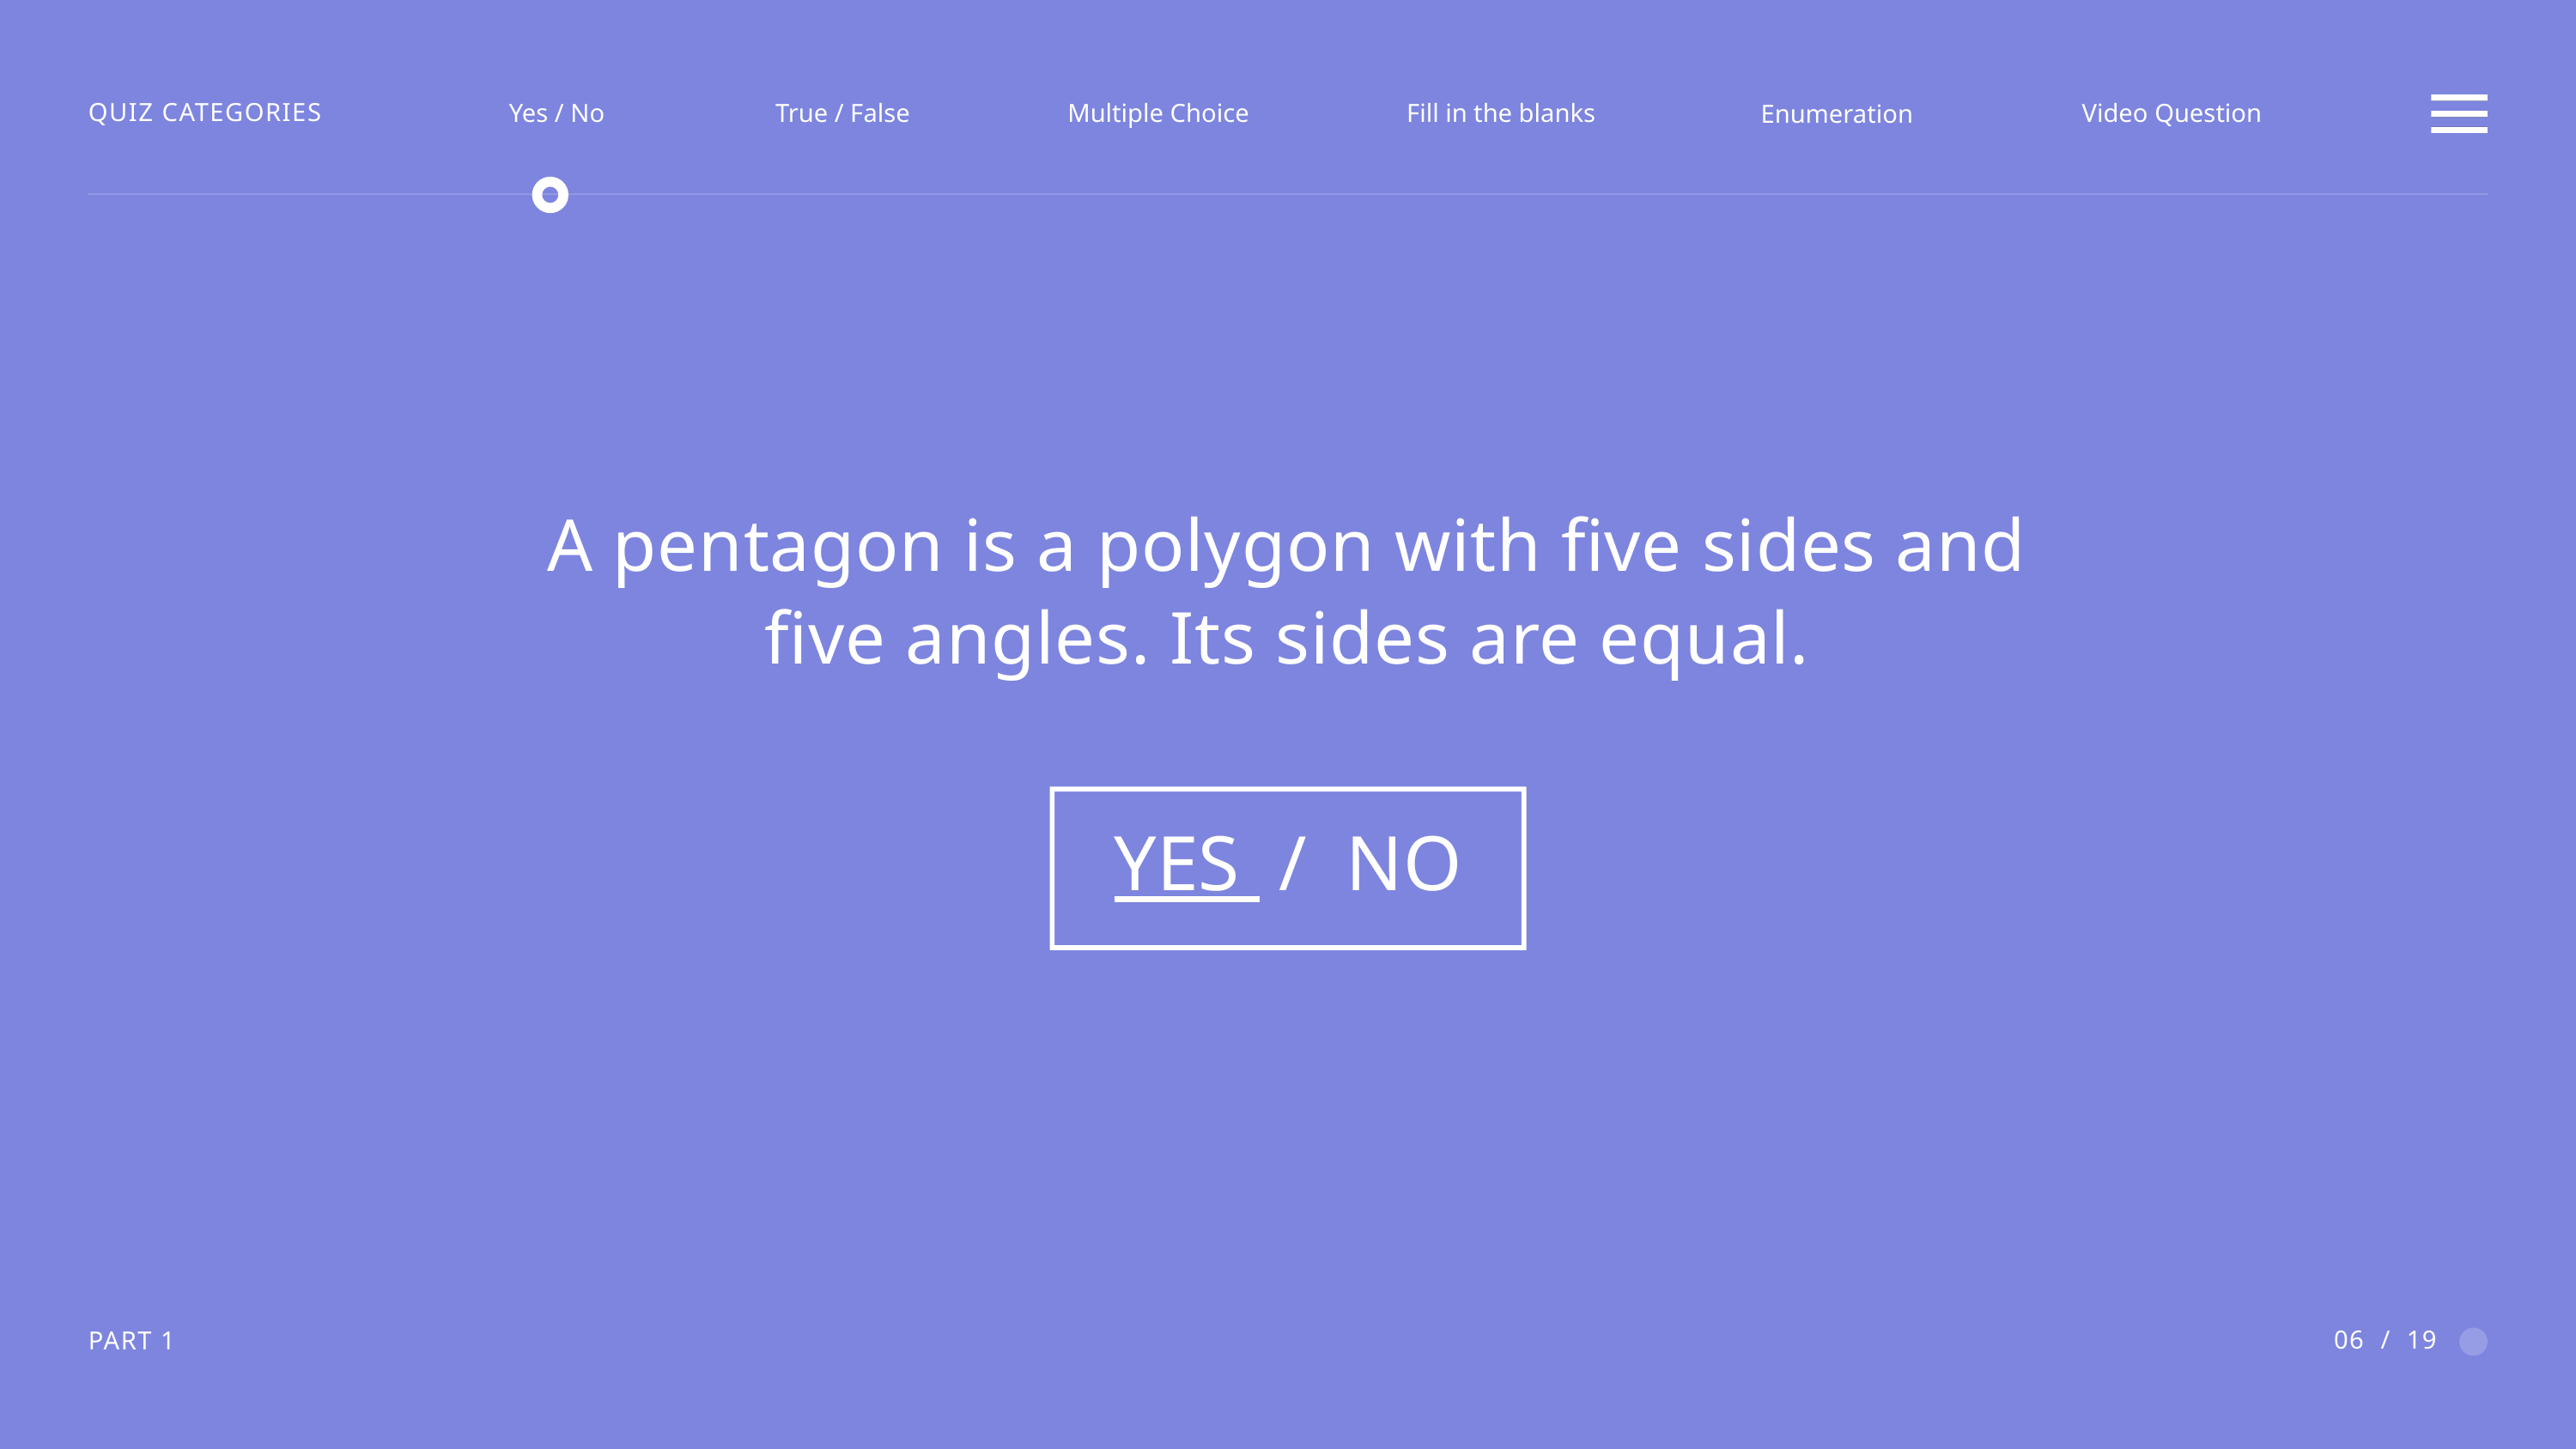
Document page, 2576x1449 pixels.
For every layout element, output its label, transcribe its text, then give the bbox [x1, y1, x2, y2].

text_box PART 1 [88, 1330, 357, 1355]
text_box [1049, 786, 1527, 951]
text_box Yes / No [484, 101, 630, 127]
text_box Multiple Choice [1056, 101, 1261, 127]
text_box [2110, 1326, 2488, 1356]
text_box QUIZ CATEGORIES [88, 101, 357, 127]
text_box Enumeration [1741, 103, 1933, 129]
text_box A pentagon is a polygon with five sides and five angles. Its sides are equal. [486, 492, 2090, 679]
text_box [2431, 94, 2488, 133]
text_box Video Question [2063, 101, 2281, 127]
text_box Fill in the blanks [1390, 101, 1612, 127]
text_box True / False [759, 101, 927, 127]
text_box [532, 176, 569, 214]
